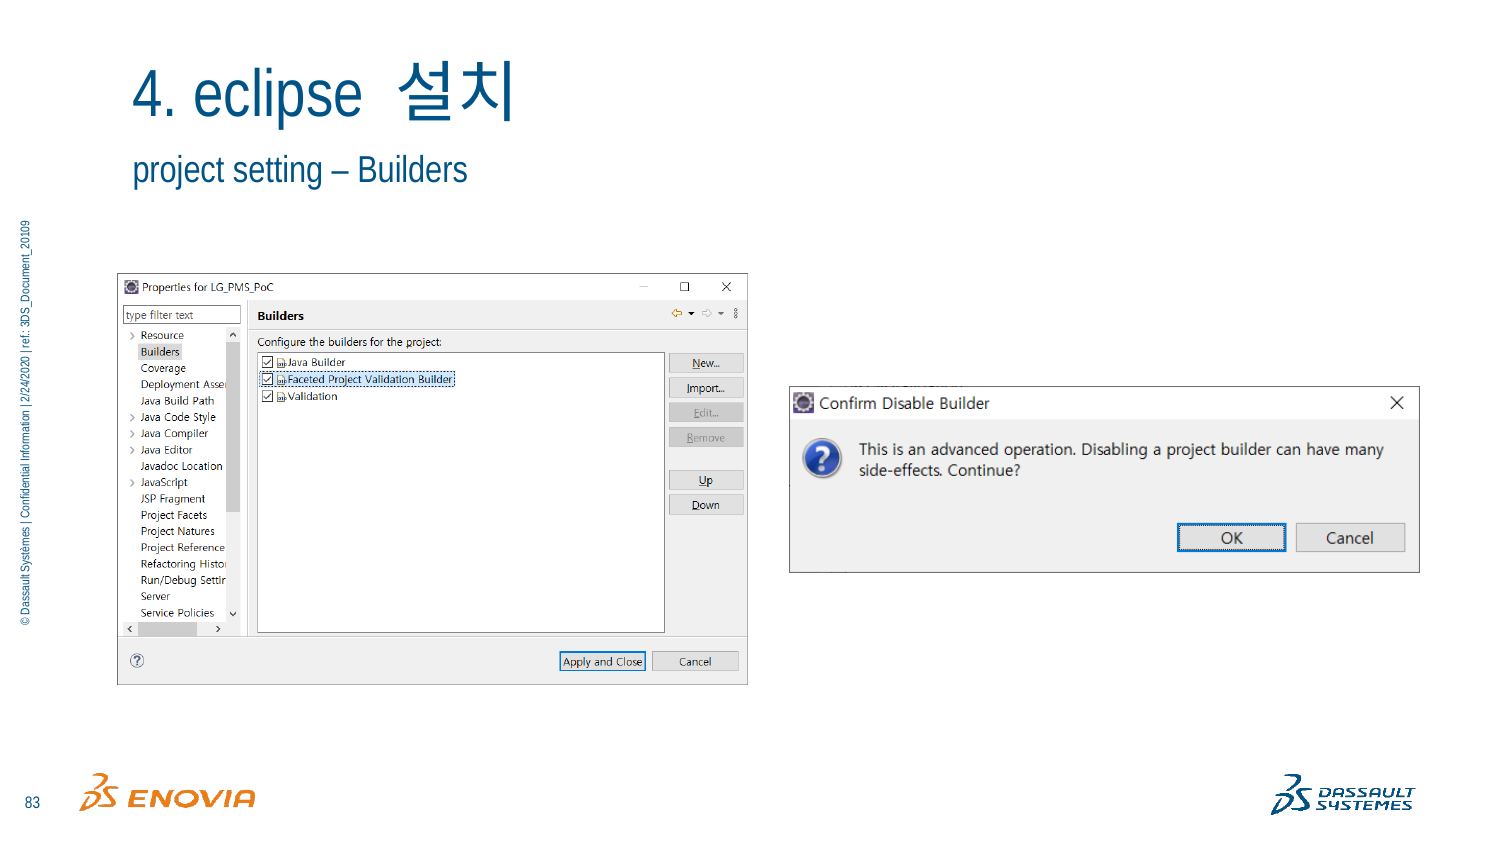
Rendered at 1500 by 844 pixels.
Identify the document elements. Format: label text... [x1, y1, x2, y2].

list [117, 273, 749, 685]
list project setting – Builders [117, 138, 1420, 199]
picture [1267, 770, 1418, 818]
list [789, 385, 1420, 573]
picture [79, 773, 255, 811]
title 4. eclipse 설치 [118, 59, 1418, 121]
